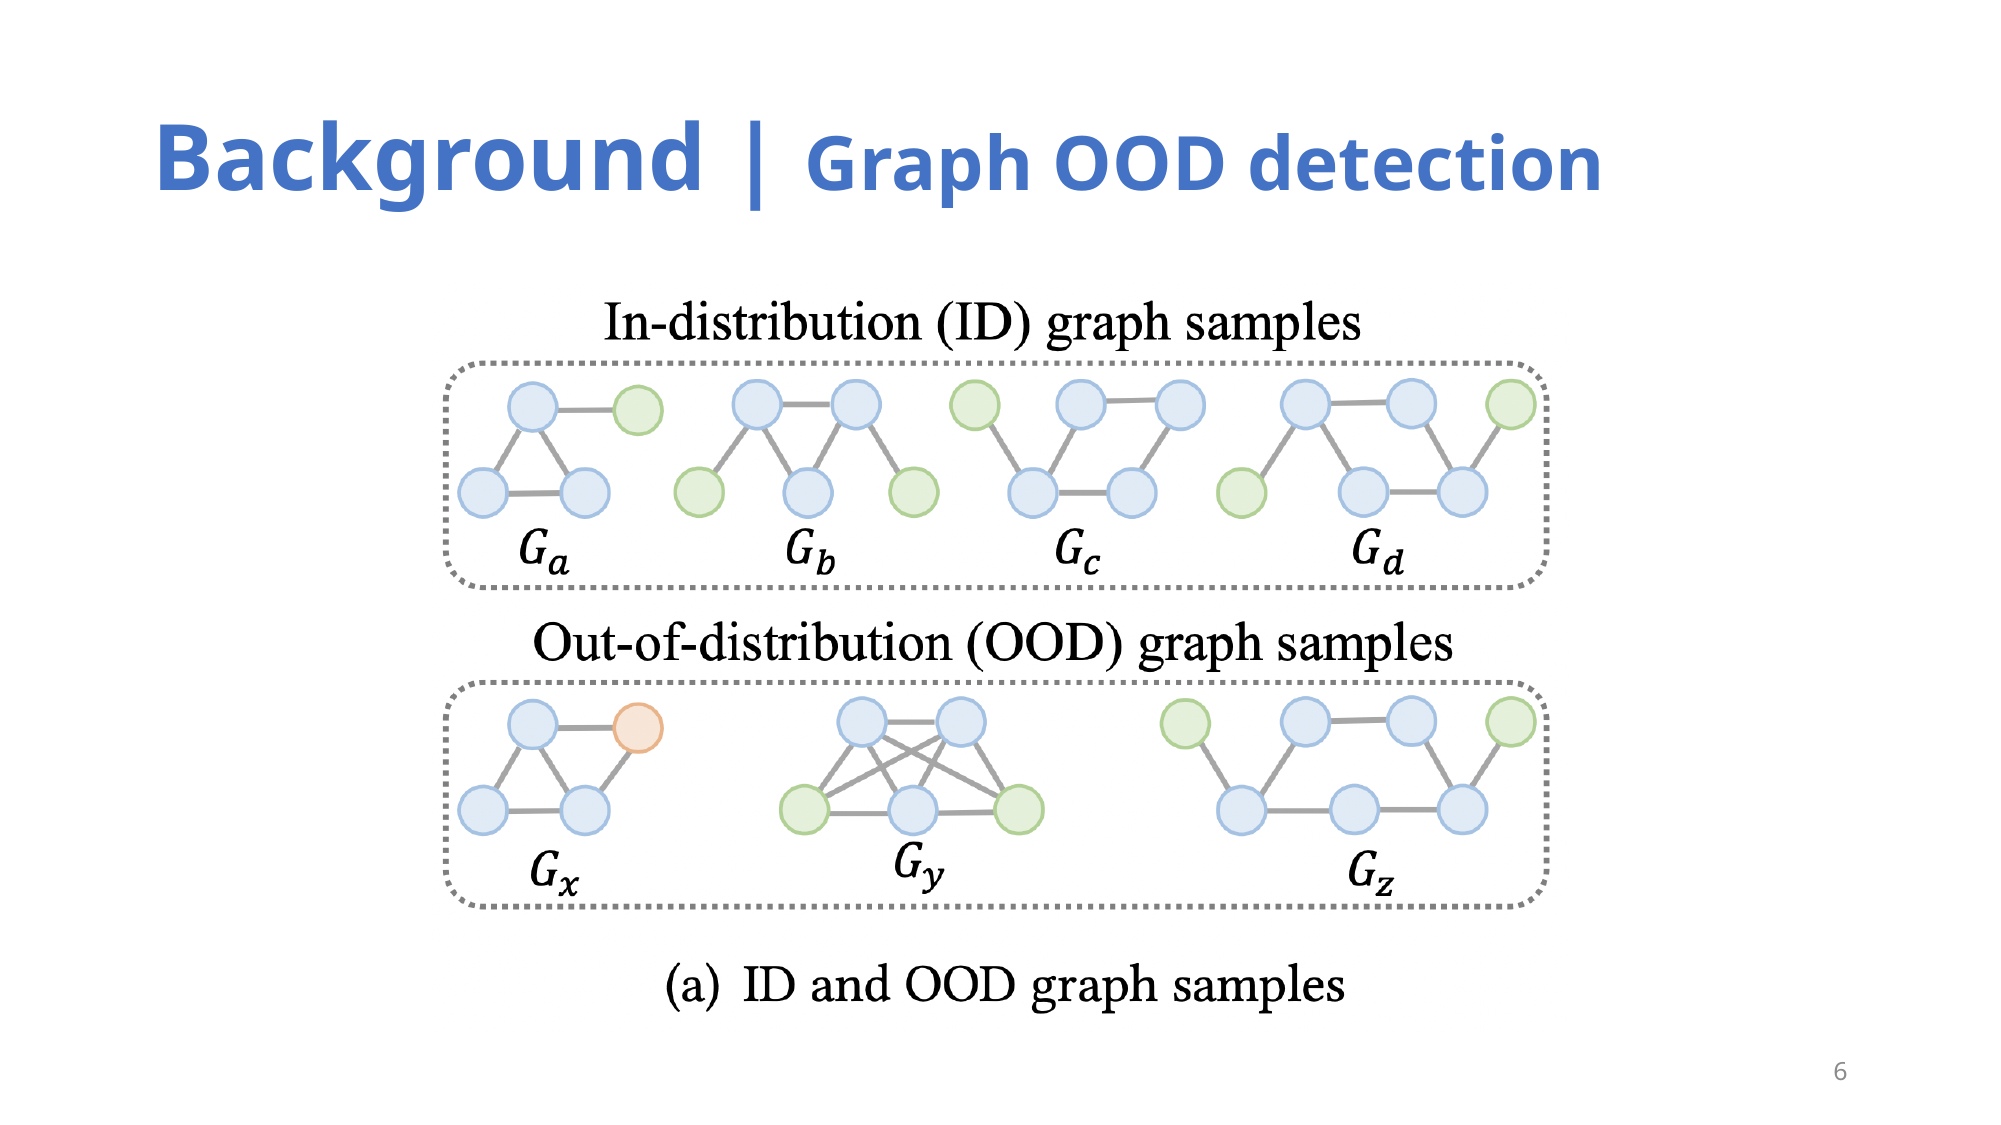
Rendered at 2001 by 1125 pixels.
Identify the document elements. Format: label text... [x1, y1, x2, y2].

slide_number 6 [1412, 1042, 1863, 1103]
picture [431, 281, 1569, 1032]
title Background | Graph OOD detection [137, 52, 1863, 270]
